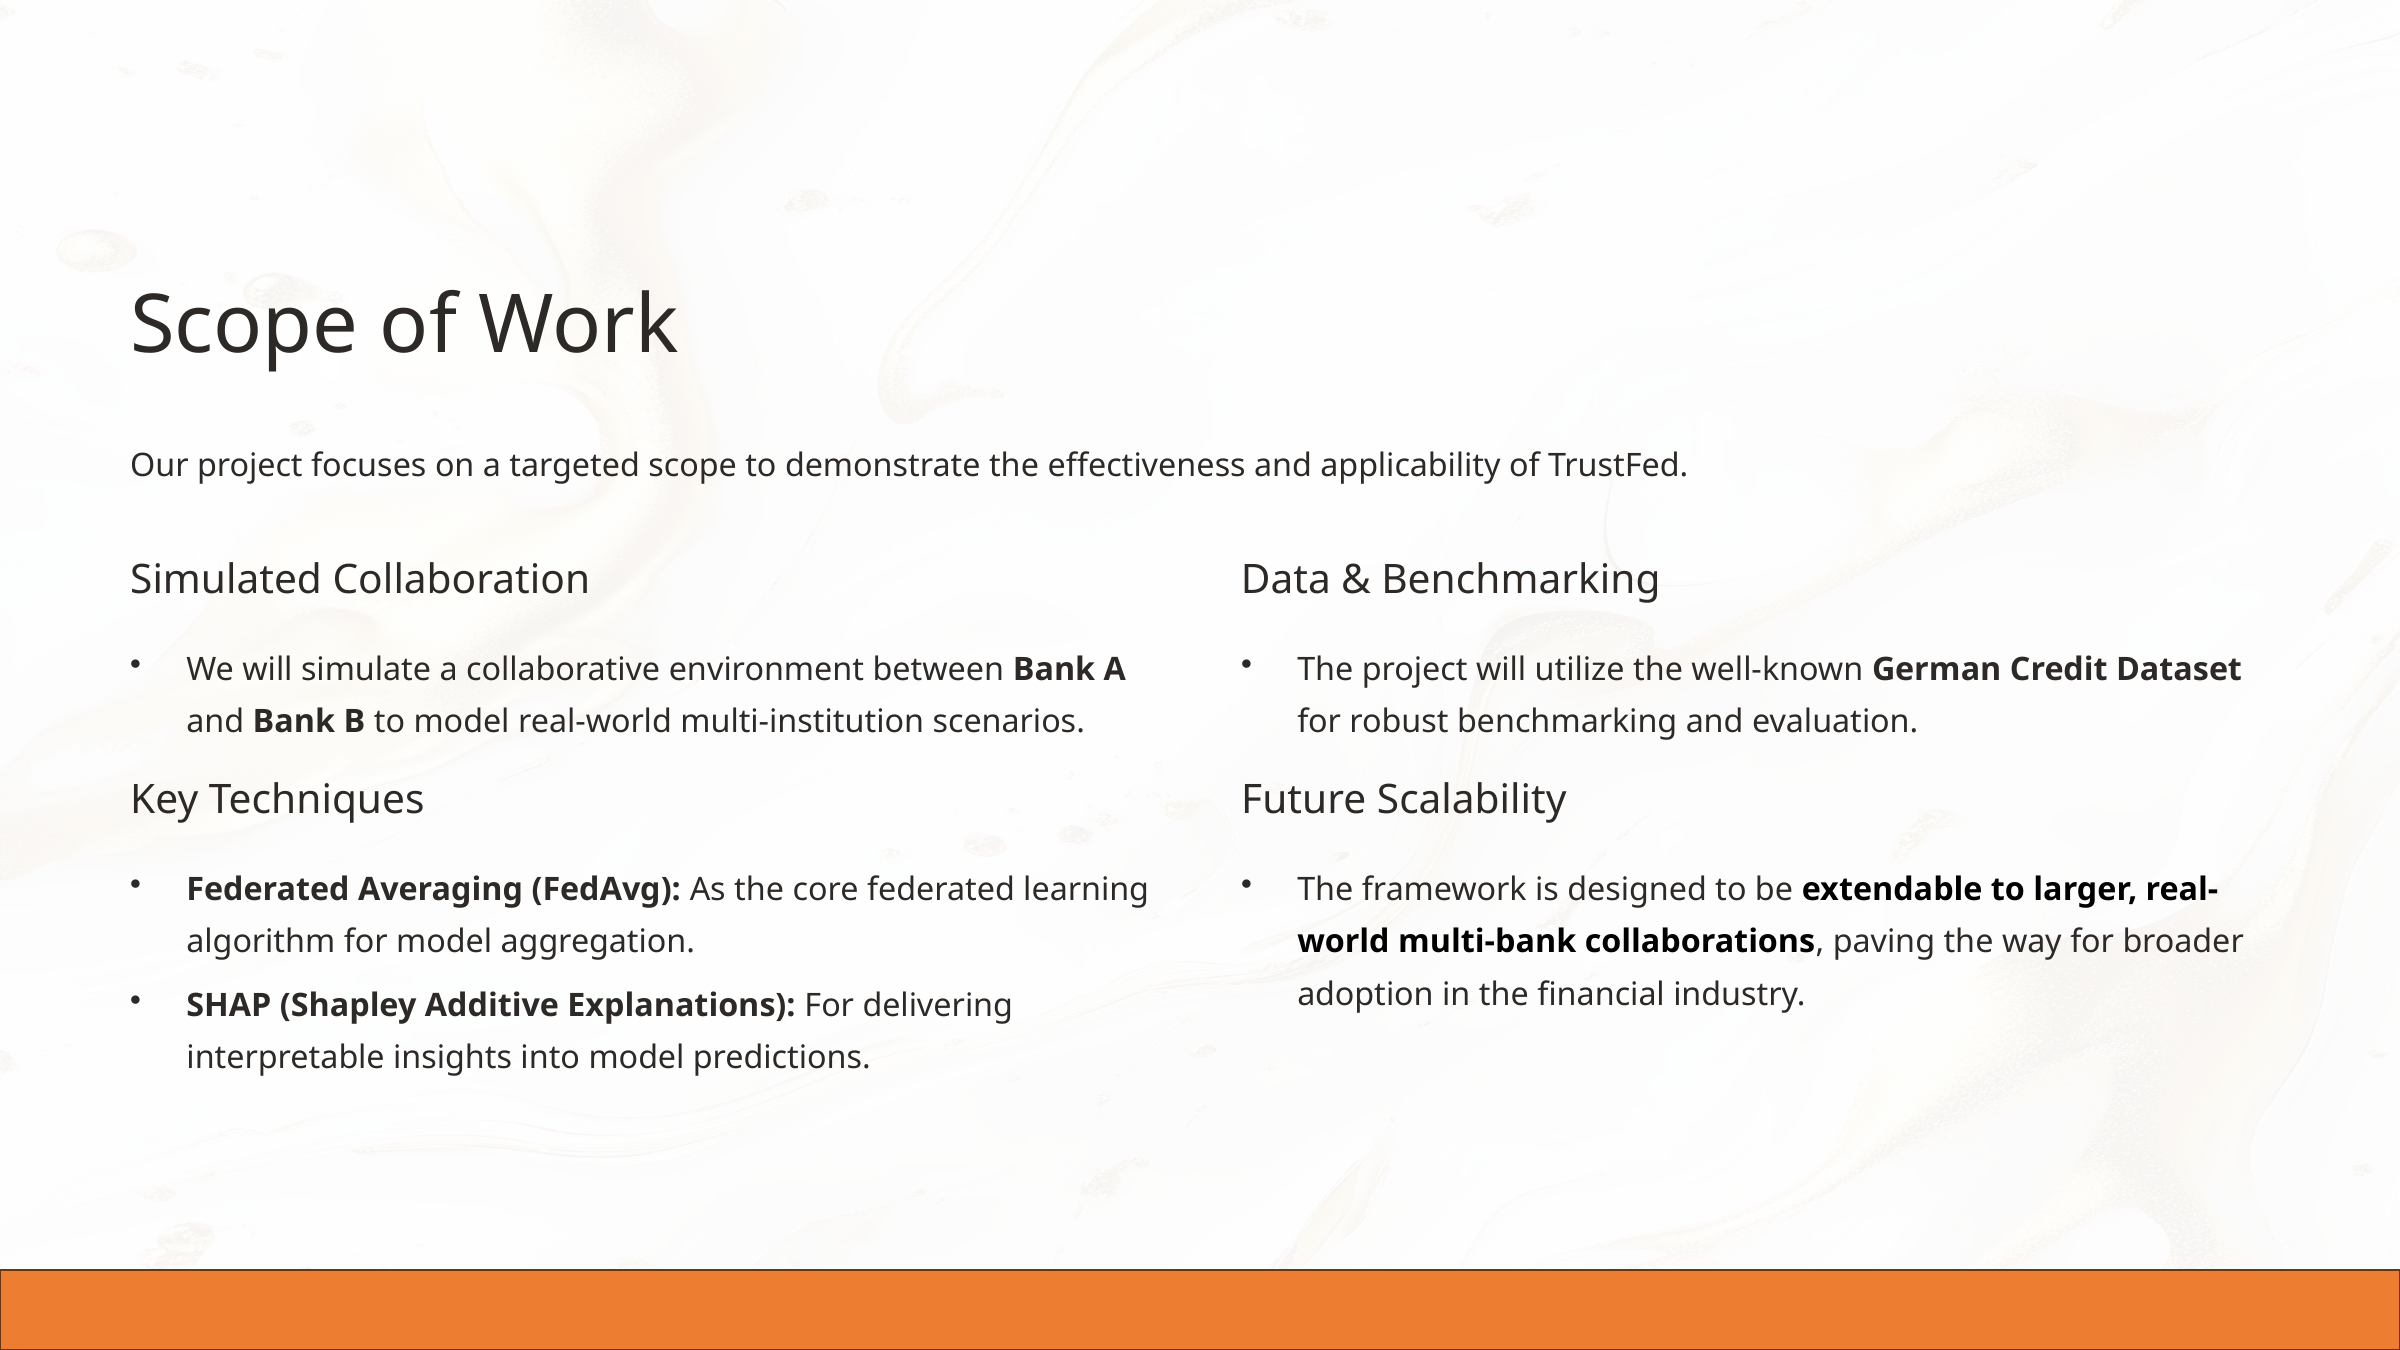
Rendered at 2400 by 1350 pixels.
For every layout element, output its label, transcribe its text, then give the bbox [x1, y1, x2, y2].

text_box The project will utilize the well-known German Credit Dataset for robust benchmarking and evaluation. [1240, 635, 2272, 740]
text_box SHAP (Shapley Additive Explanations): For delivering interpretable insights into model predictions. [130, 970, 1161, 1075]
text_box The framework is designed to be extendable to larger, real-world multi-bank collaborations, paving the way for broader adoption in the financial industry. [1240, 855, 2272, 1012]
text_box Our project focuses on a targeted scope to demonstrate the effectiveness and applicability of TrustFed. [130, 430, 2270, 483]
text_box Simulated Collaboration [130, 551, 604, 603]
text_box [0, 1269, 2400, 1350]
text_box Federated Averaging (FedAvg): As the core federated learning algorithm for model aggregation. [130, 855, 1161, 960]
text_box Future Scalability [1240, 771, 1648, 823]
text_box We will simulate a collaborative environment between Bank A and Bank B to model real-world multi-institution scenarios. [130, 635, 1161, 740]
text_box Scope of Work [130, 267, 945, 370]
text_box Key Techniques [130, 771, 538, 823]
text_box Data & Benchmarking [1240, 551, 1668, 603]
